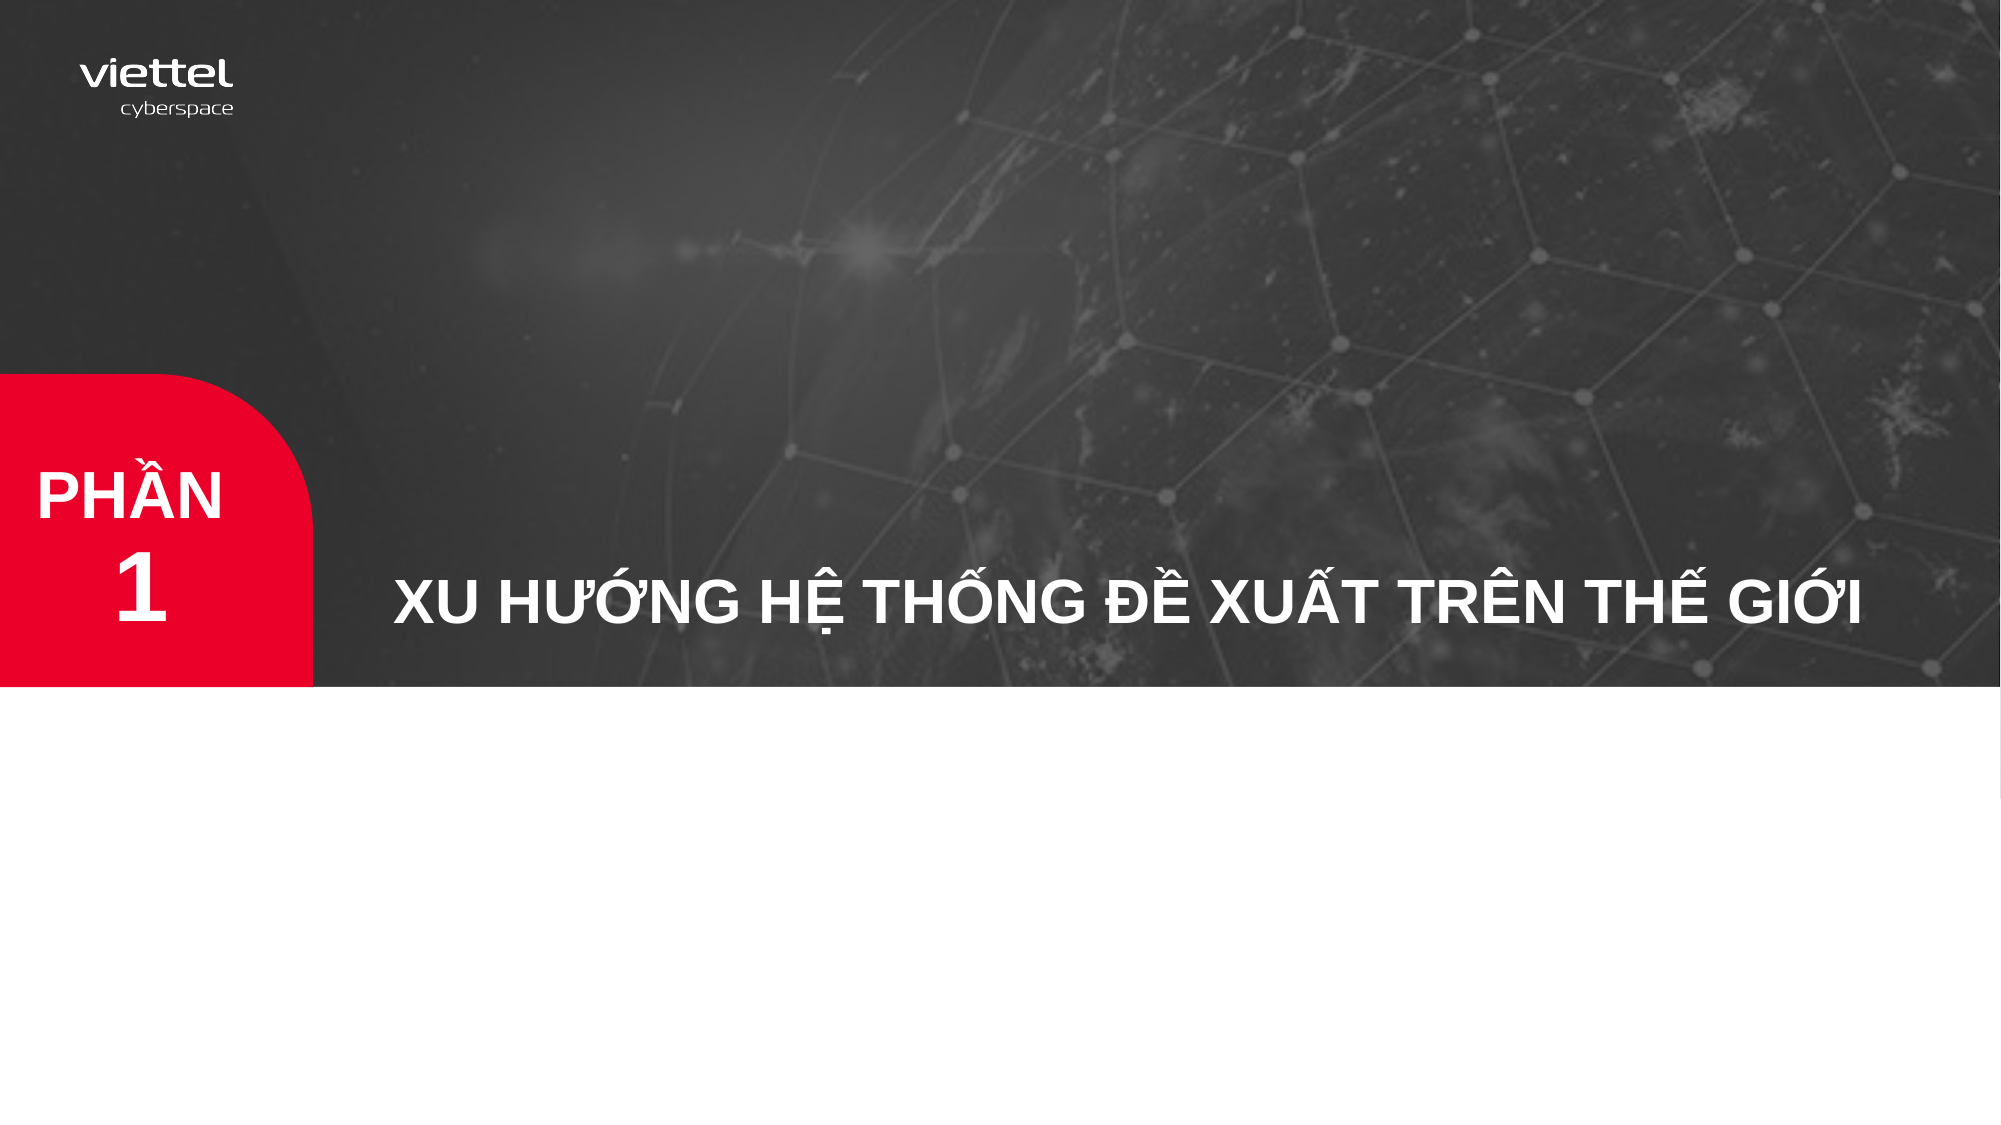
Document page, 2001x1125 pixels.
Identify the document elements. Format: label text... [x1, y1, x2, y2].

title XU HƯỚNG HỆ THỐNG ĐỀ XUẤT TRÊN THẾ GIỚI [378, 562, 1900, 663]
picture [79, 58, 233, 118]
text_box PHẦN 1 [0, 446, 283, 573]
